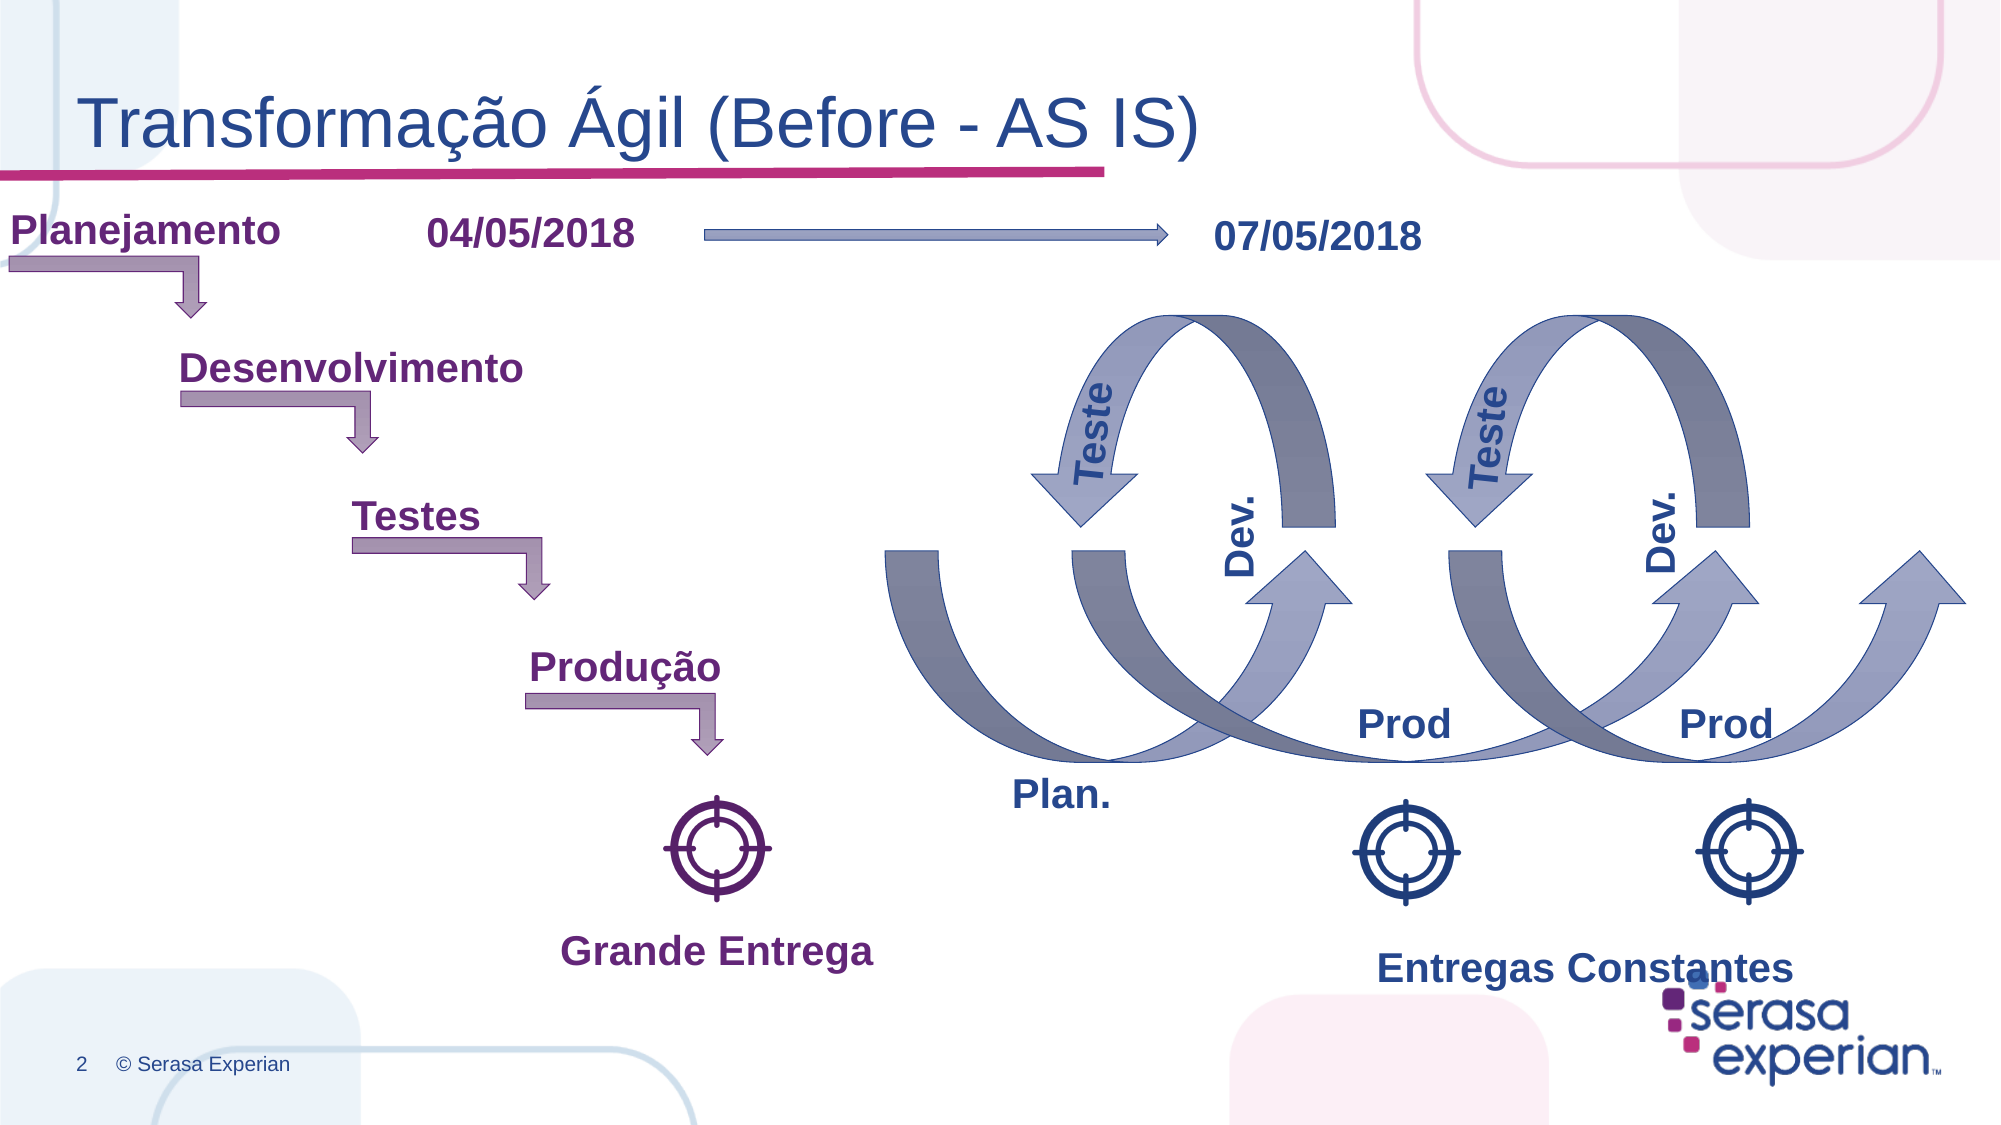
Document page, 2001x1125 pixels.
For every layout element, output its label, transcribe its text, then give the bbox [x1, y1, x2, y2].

text_box Entregas Constantes [1376, 940, 1795, 991]
text_box Dev. [1633, 490, 1684, 576]
title Transformação Ágil (Before - AS IS) [76, 86, 1924, 252]
text_box Plan. [1011, 767, 1112, 818]
text_box [1491, 314, 1751, 528]
text_box Prod [1679, 696, 1775, 747]
text_box [1030, 435, 1139, 528]
text_box [1219, 550, 1354, 721]
text_box 07/05/2018 [1213, 208, 1423, 260]
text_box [525, 639, 723, 756]
text_box Teste [1060, 360, 1124, 490]
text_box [0, 171, 1105, 176]
picture [0, 0, 2000, 1125]
text_box [1448, 550, 1967, 763]
text_box Teste [1455, 364, 1518, 494]
text_box [1580, 550, 1760, 728]
text_box [1425, 437, 1534, 528]
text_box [9, 203, 283, 319]
text_box [884, 550, 1230, 763]
text_box [704, 223, 1169, 247]
text_box Prod [1357, 696, 1453, 747]
text_box [1071, 550, 1571, 763]
text_box Grande Entrega [560, 924, 874, 975]
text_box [177, 340, 526, 453]
text_box 04/05/2018 [426, 206, 636, 257]
text_box Dev. [1211, 494, 1262, 580]
text_box [1096, 314, 1336, 528]
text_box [351, 488, 550, 600]
